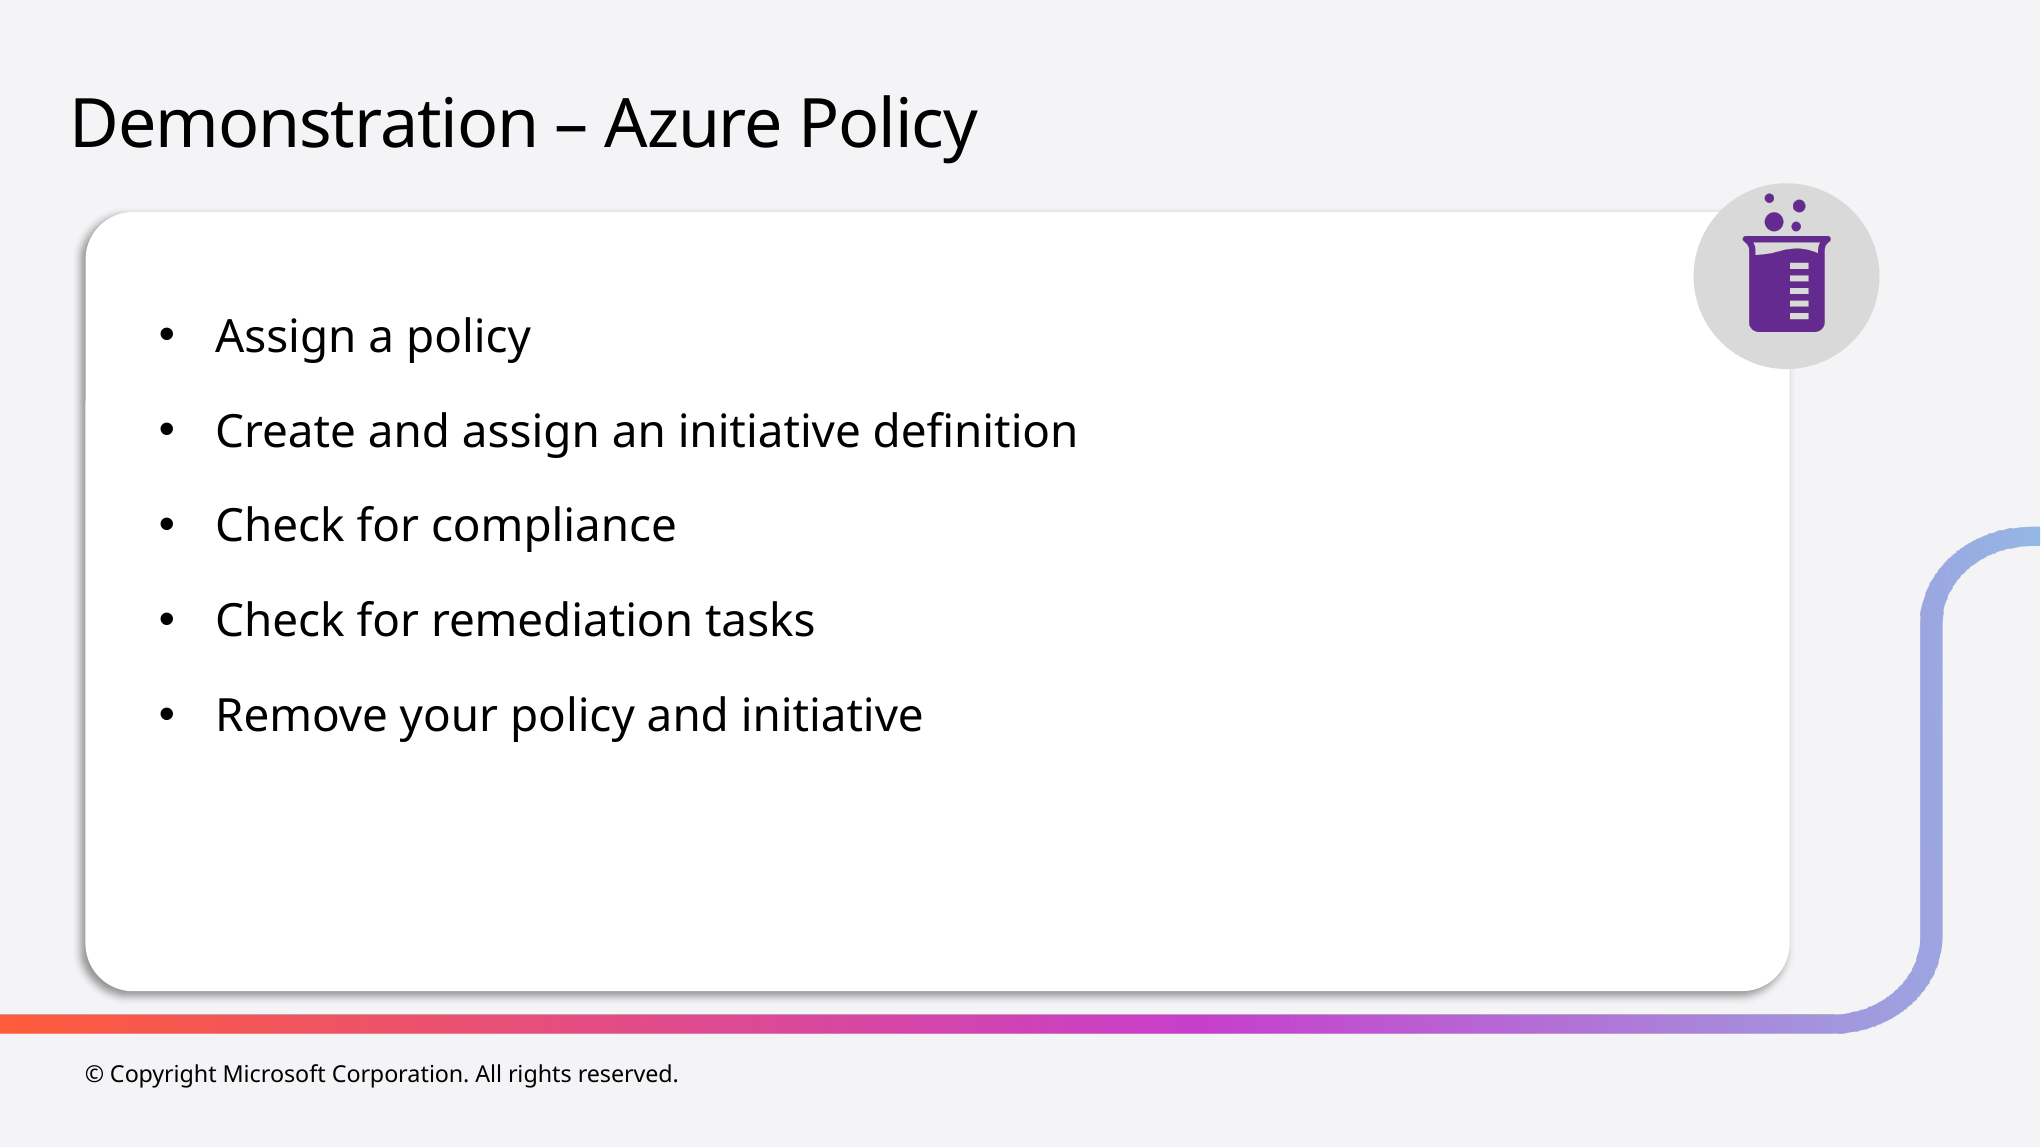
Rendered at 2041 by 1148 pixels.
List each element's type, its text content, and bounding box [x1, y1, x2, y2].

title Demonstration – Azure Policy [70, 73, 1968, 188]
text_box Assign a policy Create and assign an initiative definition Check for compliance Check for remediation tasks Remove your policy and initiative [158, 278, 1587, 741]
picture [0, 526, 2041, 1034]
picture [1711, 188, 1862, 338]
